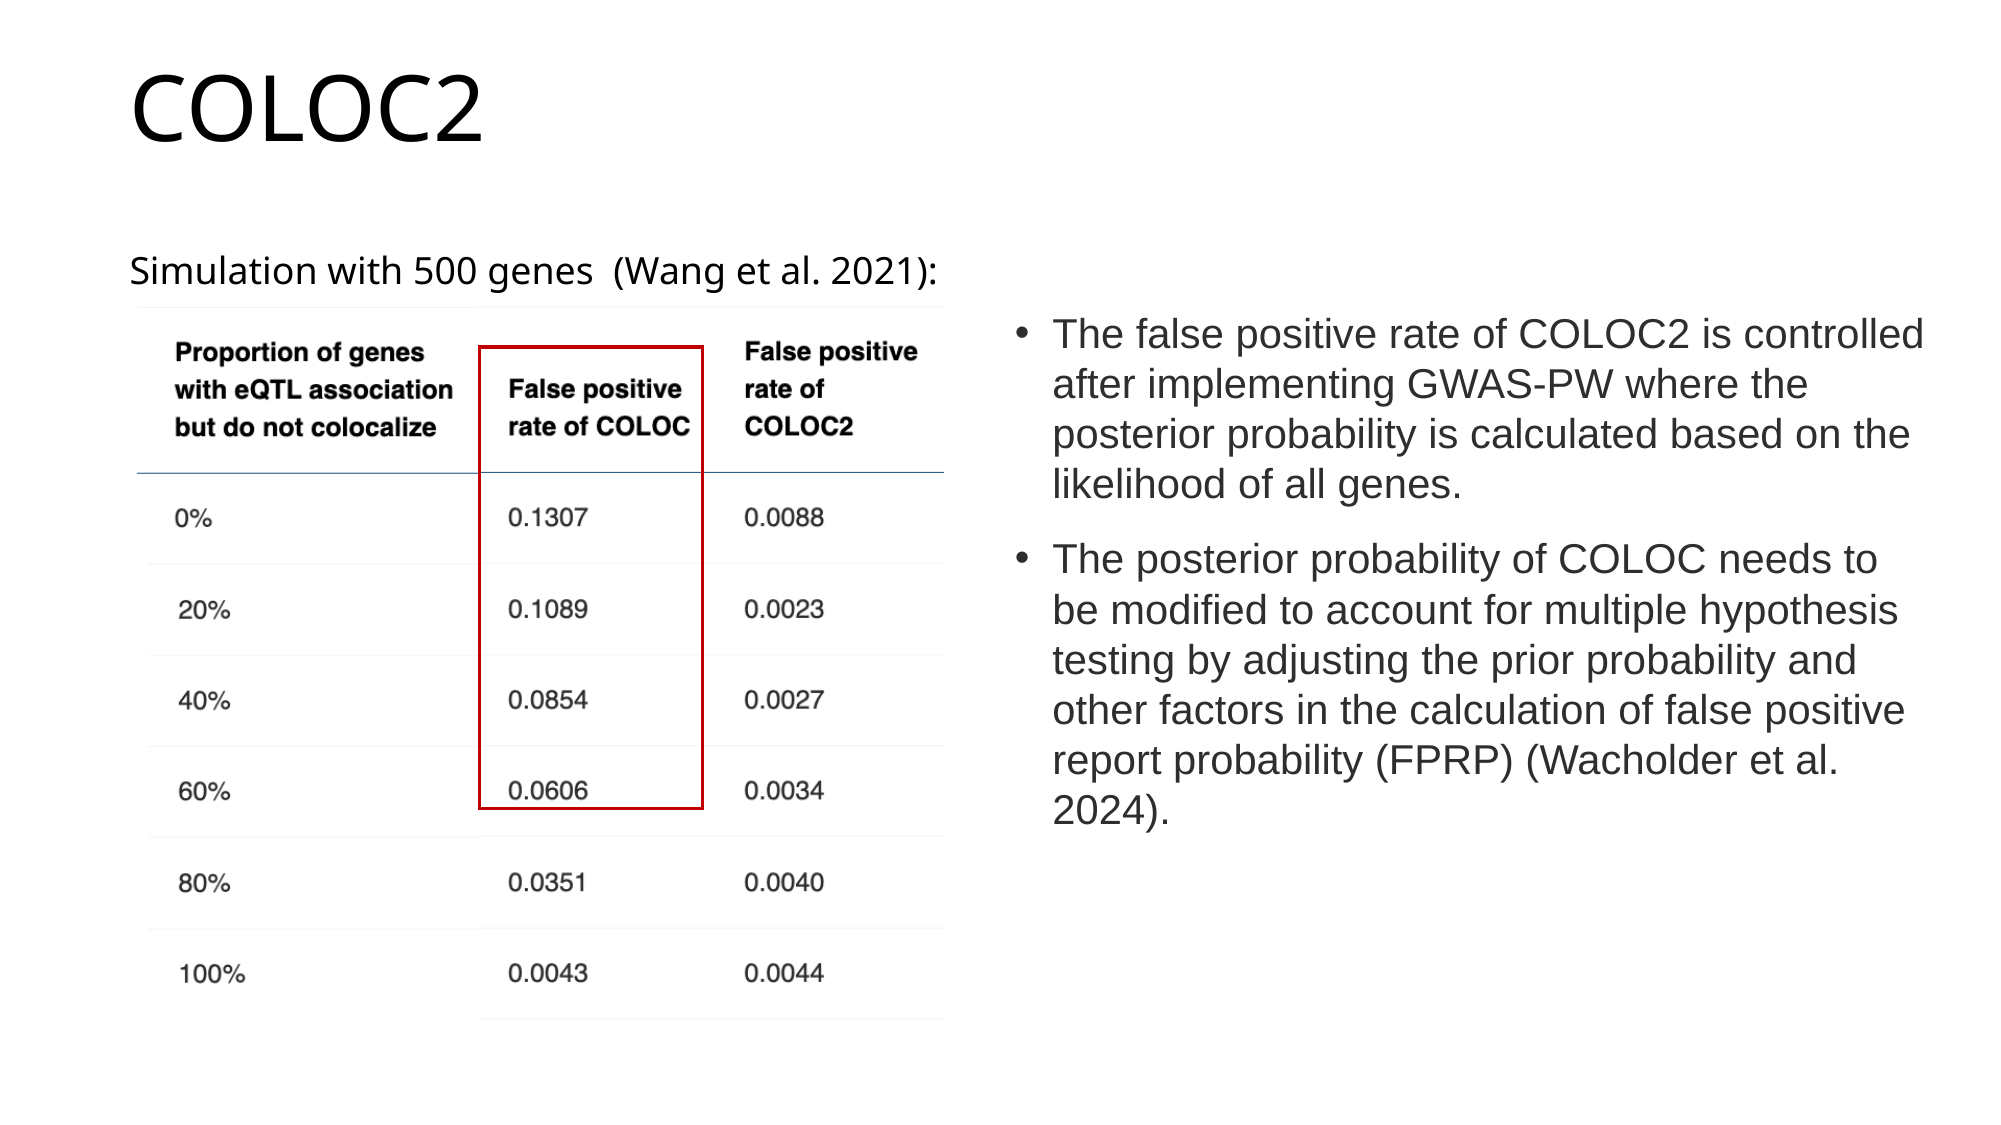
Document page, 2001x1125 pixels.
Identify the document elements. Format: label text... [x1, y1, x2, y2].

title COLOC2 [115, 3, 1841, 221]
picture [136, 279, 945, 1033]
list The false positive rate of COLOC2 is controlled after implementing GWAS-PW where the posterior probability is calculated based on the likelihood of all genes. The posterior probability of COLOC needs to be modified to account for multiple hypothesis testing by adjusting the prior probability and other factors in the calculation of false positive report probability (FPRP) (Wacholder et al. 2024). [999, 299, 1944, 1014]
text_box Simulation with 500 genes (Wang et al. 2021): [114, 239, 954, 300]
